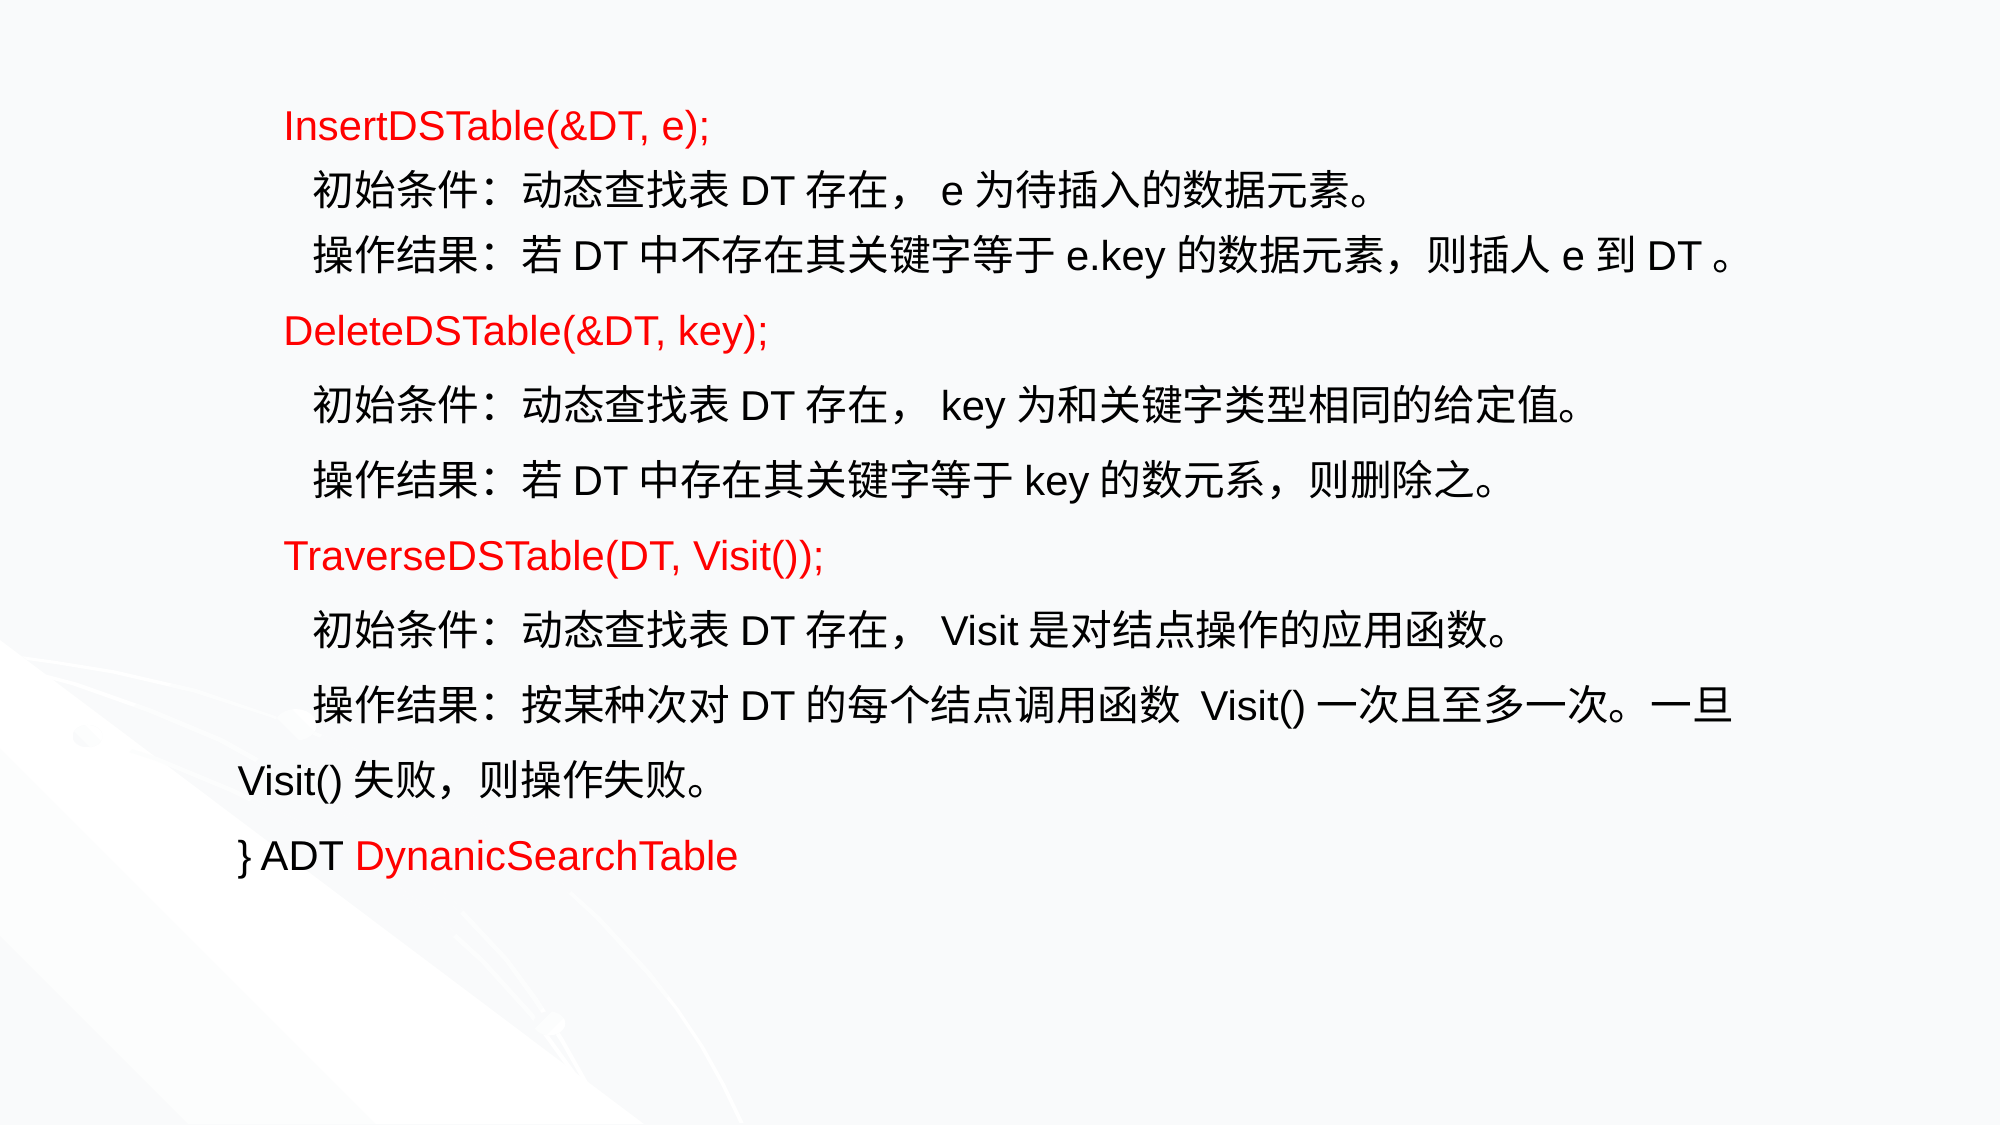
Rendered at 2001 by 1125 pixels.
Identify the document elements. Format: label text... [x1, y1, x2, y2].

text_box InsertDSTable(&DT, e); 初始条件：动态查找表DT存在，e为待插入的数据元素。 操作结果：若DT中不存在其关键字等于e.key的数据元素，则插人e到DT。 DeleteDSTable(&DT, key); 初始条件：动态查找表DT存在，key为和关键字类型相同的给定值。 操作结果：若DT中存在其关键字等于key的数元系，则删除之。 TraverseDSTable(DT, Visit()); 初始条件：动态查找表DT存在，Visit是对结点操作的应用函数。 操作结果：按某种次对DT的每个结点调用函数 Visit()一次且至多一次。一旦Visit()失败，则操作失败。 } ADT DynanicSearchTable [147, 76, 1862, 959]
